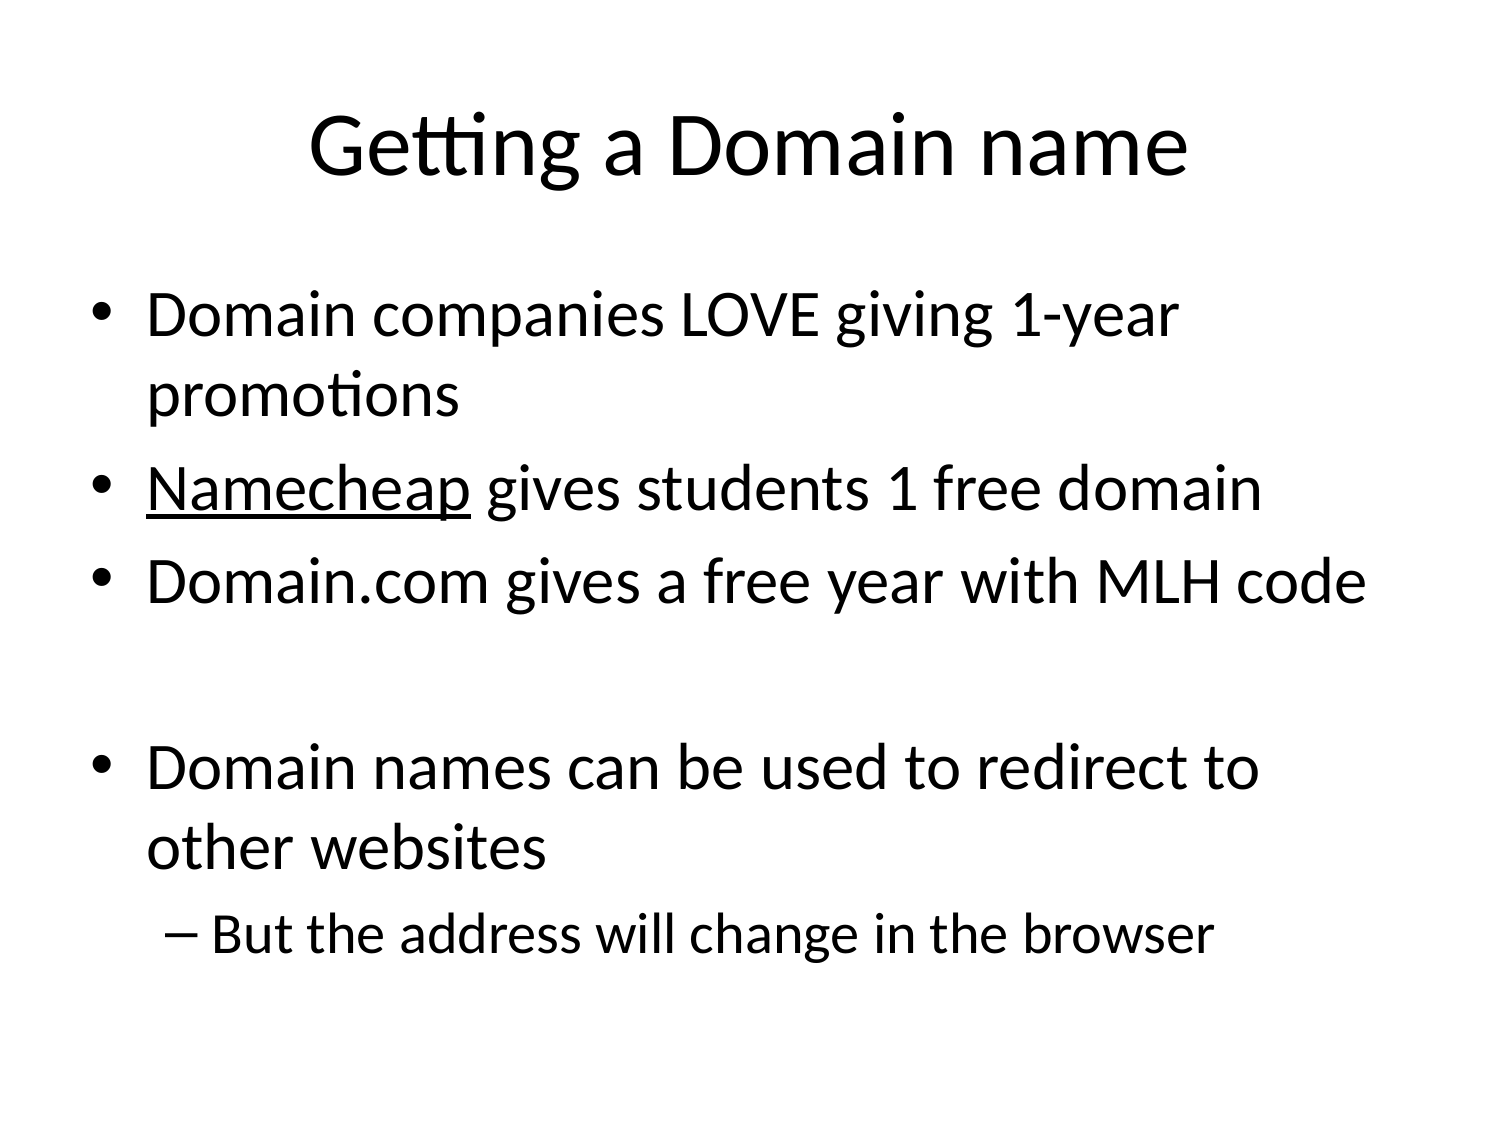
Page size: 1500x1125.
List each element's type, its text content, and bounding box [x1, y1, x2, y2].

list Domain companies LOVE giving 1-year promotions Namecheap gives students 1 free domain Domain.com gives a free year with MLH code Domain names can be used to redirect to other websites But the address will change in the browser [75, 262, 1425, 1005]
title Getting a Domain name [75, 45, 1425, 233]
